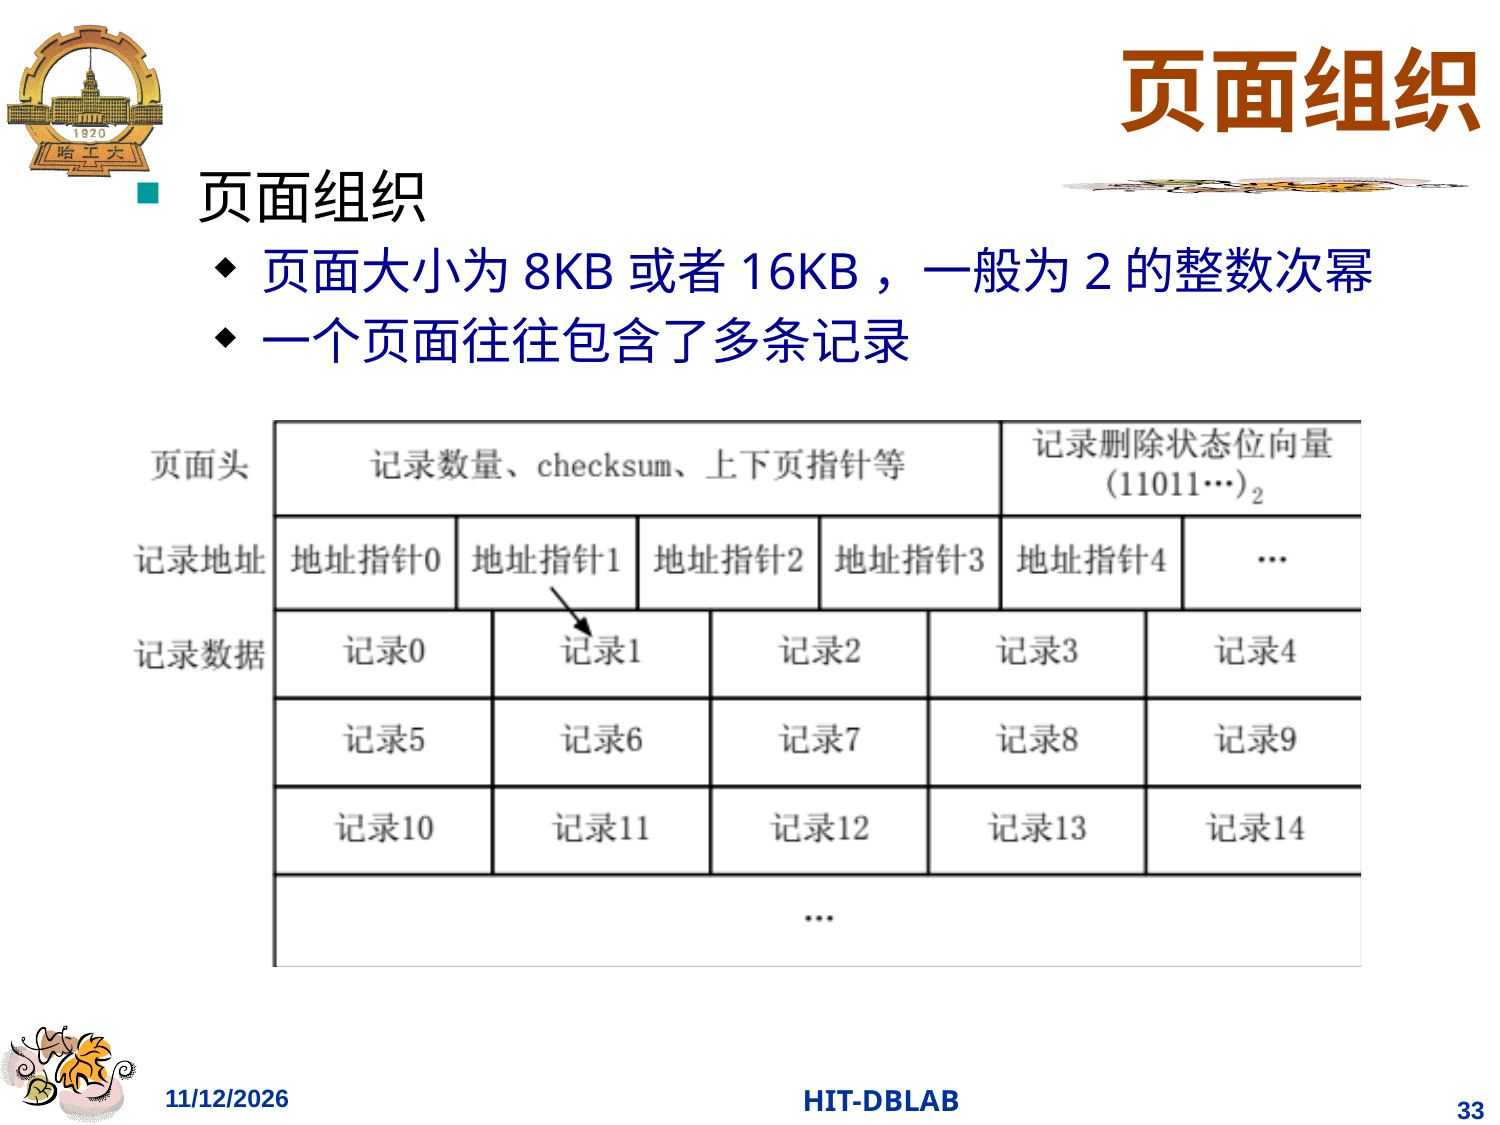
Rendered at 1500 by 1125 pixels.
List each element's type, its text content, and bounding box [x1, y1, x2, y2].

picture [0, 24, 162, 182]
footer HIT-DBLAB [524, 1074, 1238, 1125]
picture [124, 420, 1362, 967]
text_box 页面组织 页面大小为8KB或者16KB，一般为2的整数次幂 一个页面往往包含了多条记录 [125, 152, 1425, 500]
slide_number 33 [1437, 1087, 1500, 1125]
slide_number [149, 1074, 413, 1125]
title 页面组织 [162, 0, 1500, 176]
